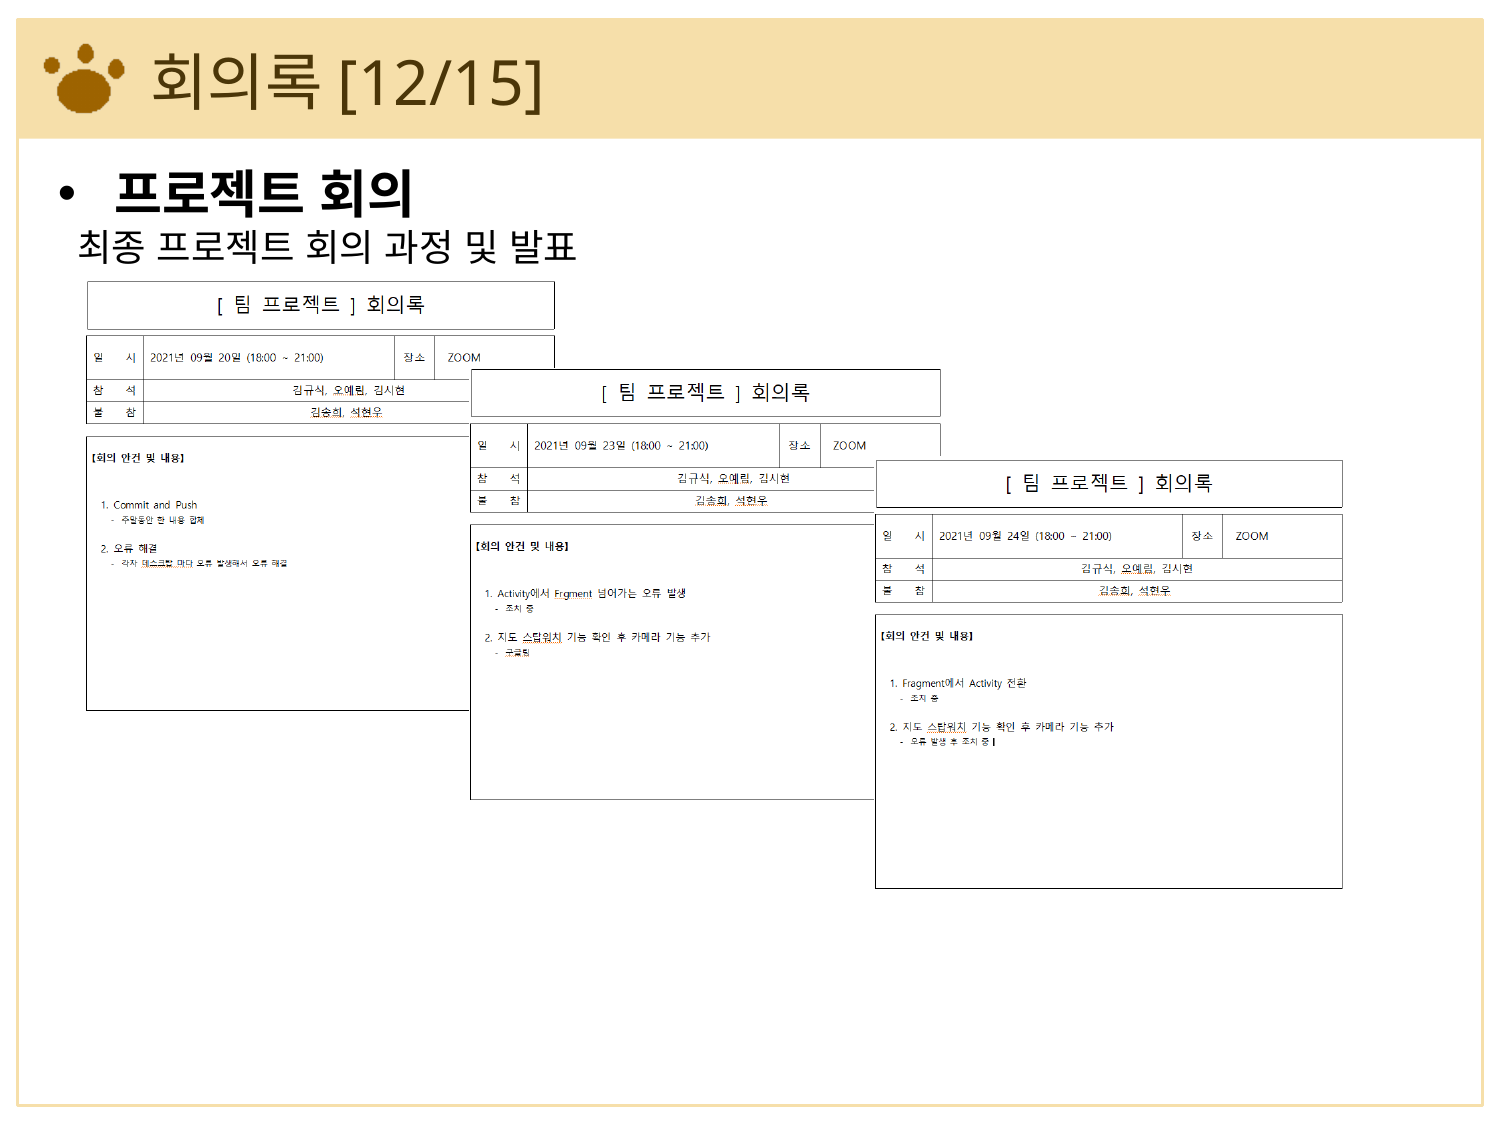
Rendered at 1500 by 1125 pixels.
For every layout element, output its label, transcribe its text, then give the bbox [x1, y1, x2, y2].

picture [84, 278, 1347, 893]
text_box [16, 18, 1484, 1107]
text_box 프로젝트 회의 최종 프로젝트 회의 과정 및 발표 [43, 154, 1459, 367]
text_box 회의록[12/15] [135, 35, 1276, 126]
text_box [19, 166, 1485, 1094]
picture [42, 42, 128, 115]
